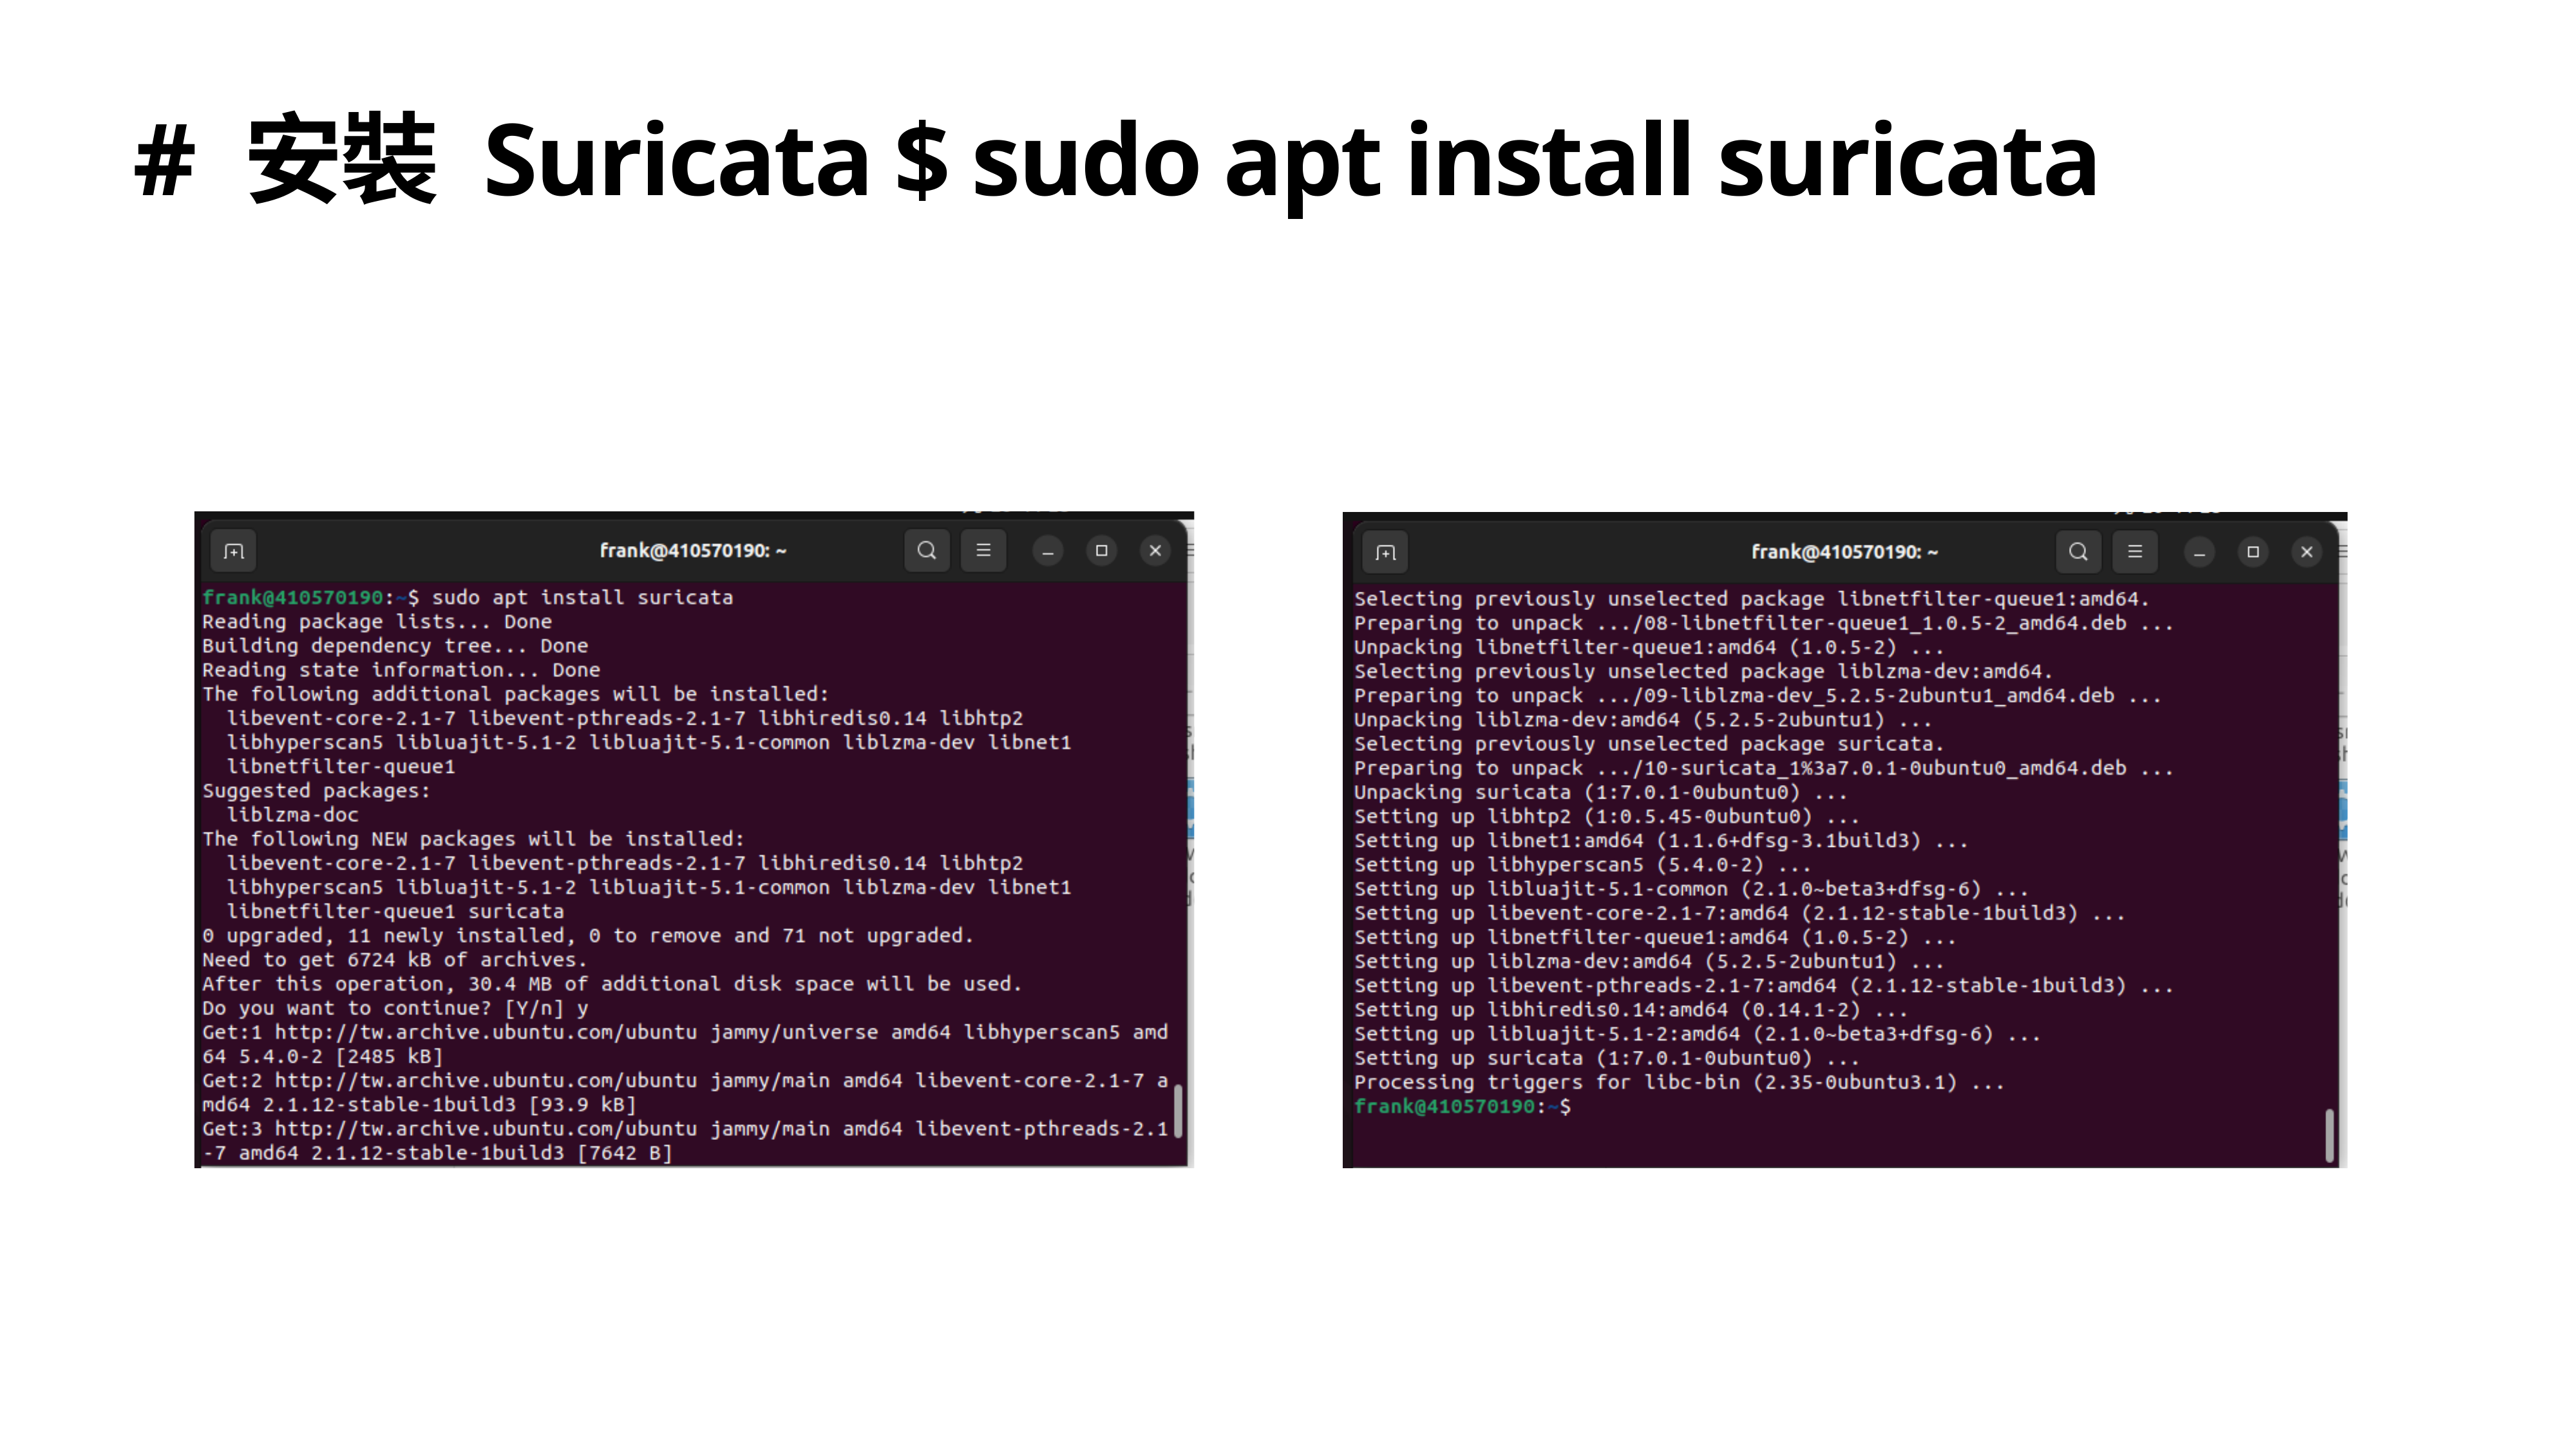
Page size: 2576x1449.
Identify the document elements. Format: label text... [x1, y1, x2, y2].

title # 安裝 Suricata $ sudo apt install suricata [127, 113, 2449, 266]
picture [1342, 511, 2348, 1168]
picture [194, 511, 1195, 1169]
